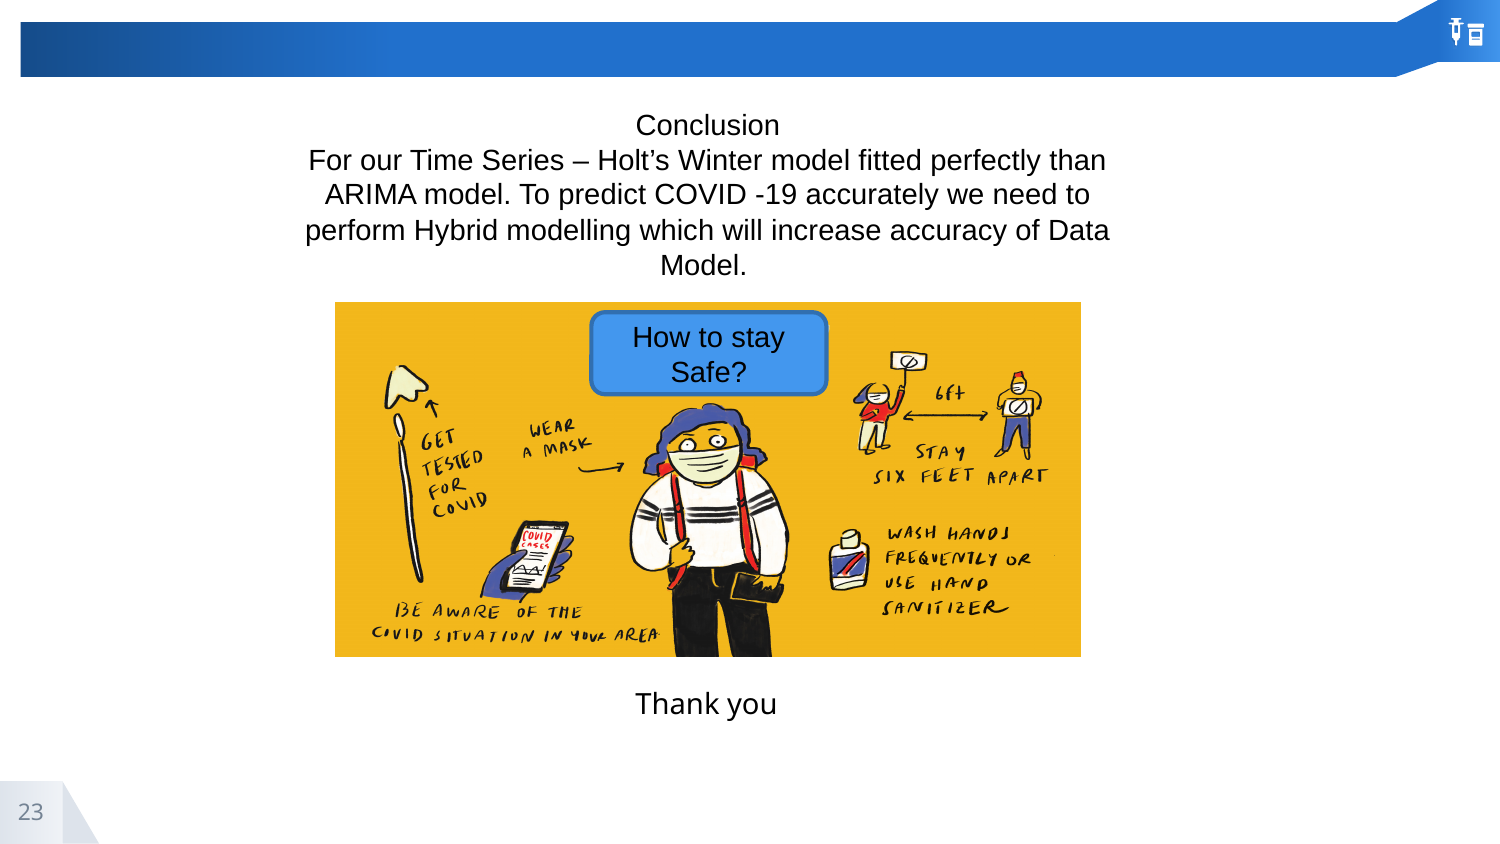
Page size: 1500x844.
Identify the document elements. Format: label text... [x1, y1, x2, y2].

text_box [1448, 17, 1485, 46]
picture [335, 301, 1082, 657]
text_box Thank you [620, 678, 827, 728]
text_box Conclusion For our Time Series – Holt’s Winter model fitted perfectly than ARIMA model. To predict COVID -19 accurately we need to perform Hybrid modelling which will increase accuracy of Data Model. [280, 98, 1136, 289]
slide_number 23 [0, 781, 63, 844]
